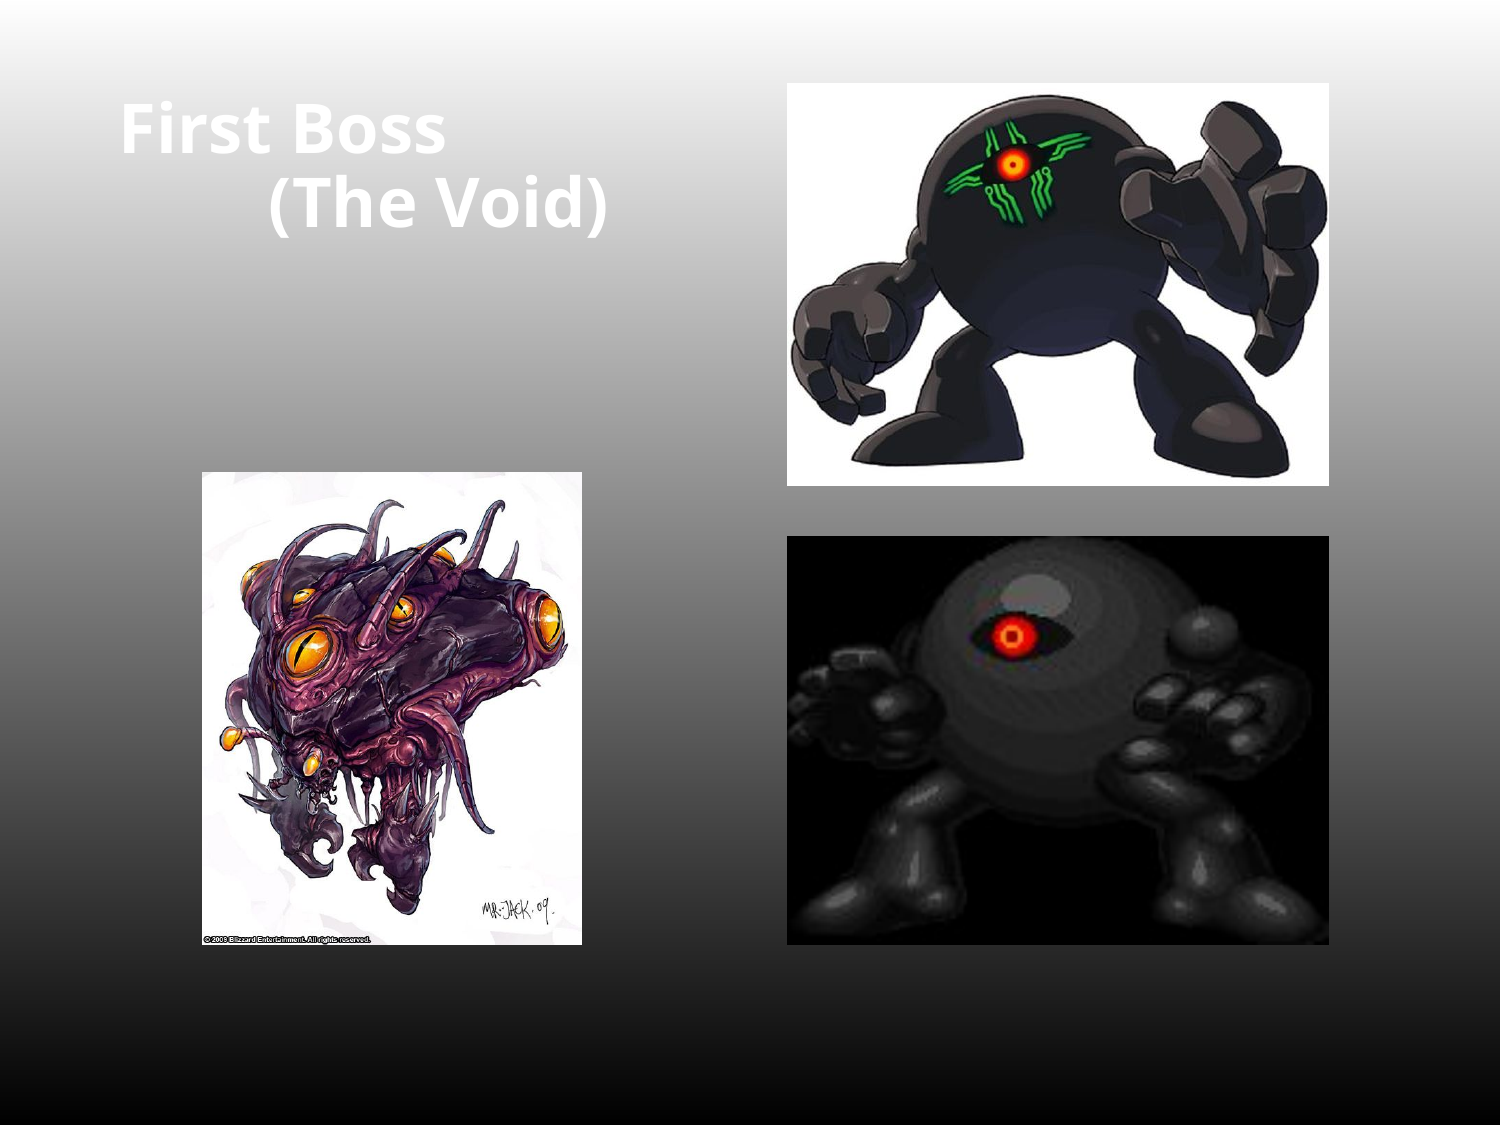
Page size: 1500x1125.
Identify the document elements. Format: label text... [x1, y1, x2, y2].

picture [787, 83, 1329, 486]
title First Boss (The Void) [103, 60, 1398, 278]
picture [787, 536, 1329, 945]
picture [202, 472, 582, 945]
